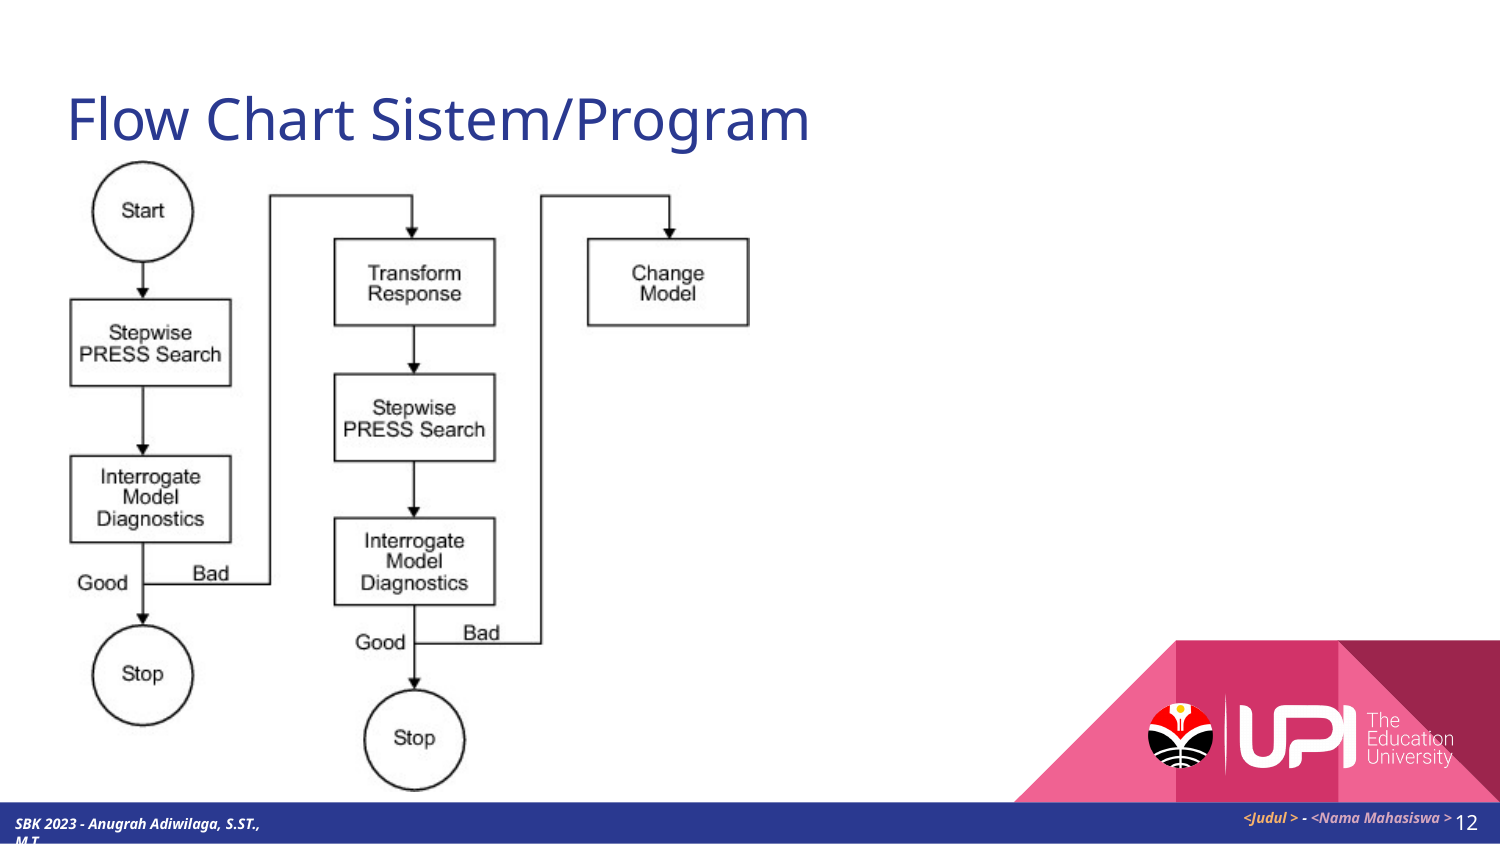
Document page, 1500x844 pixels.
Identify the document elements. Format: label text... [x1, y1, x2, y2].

title Flow Chart Sistem/Program [51, 67, 1449, 167]
slide_number 12 [1403, 791, 1494, 844]
picture [68, 160, 751, 793]
picture [1148, 693, 1453, 776]
